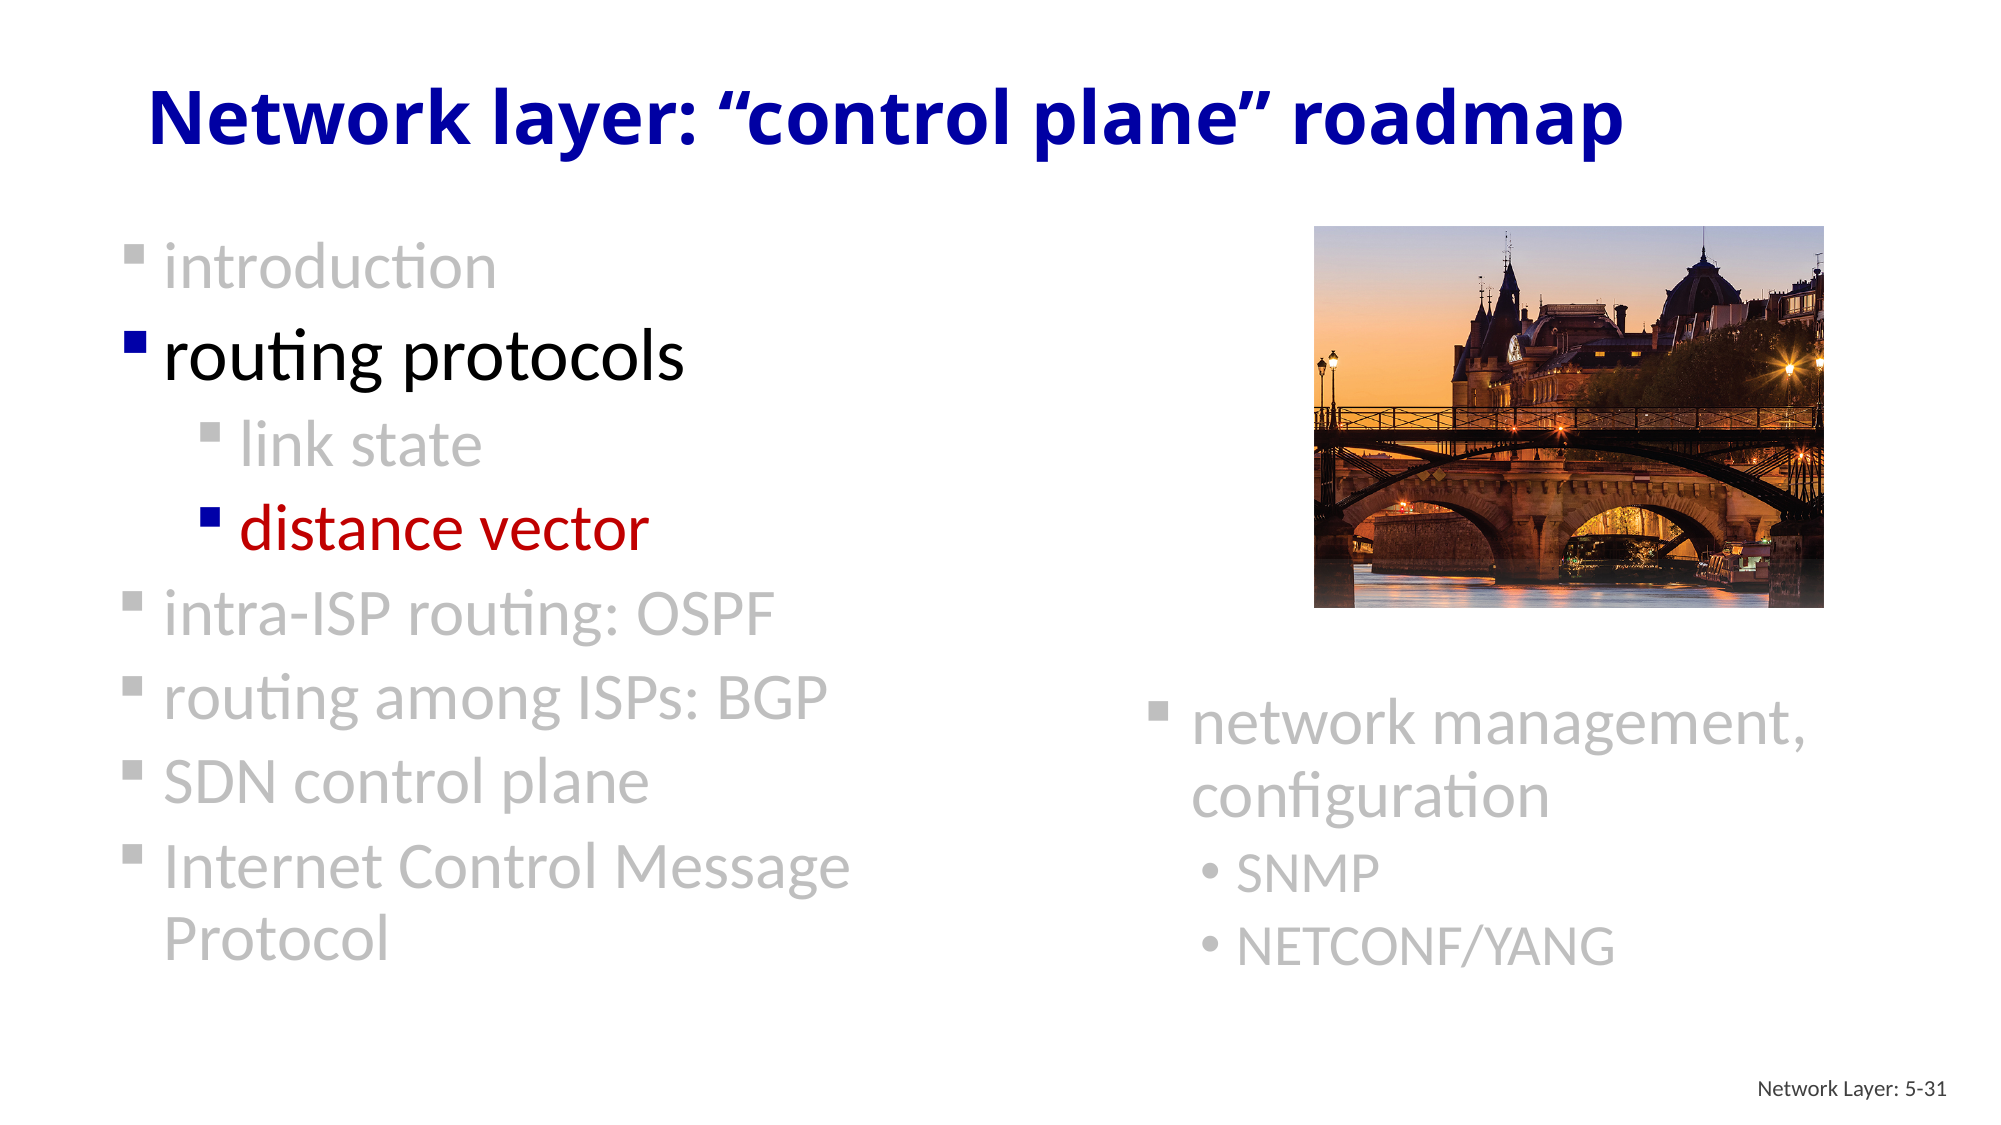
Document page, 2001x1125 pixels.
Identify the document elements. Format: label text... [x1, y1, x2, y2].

text_box network management, configuration SNMP NETCONF/YANG [1109, 679, 1941, 998]
picture [1314, 226, 1824, 608]
slide_number Network Layer: 5-31 [1512, 1056, 1963, 1117]
text_box introduction routing protocols link state distance vector intra-ISP routing: OSPF routing among ISPs: BGP SDN control plane Internet Control Message Protocol [102, 223, 1017, 1050]
title Network layer: “control plane” roadmap [131, 47, 1856, 195]
